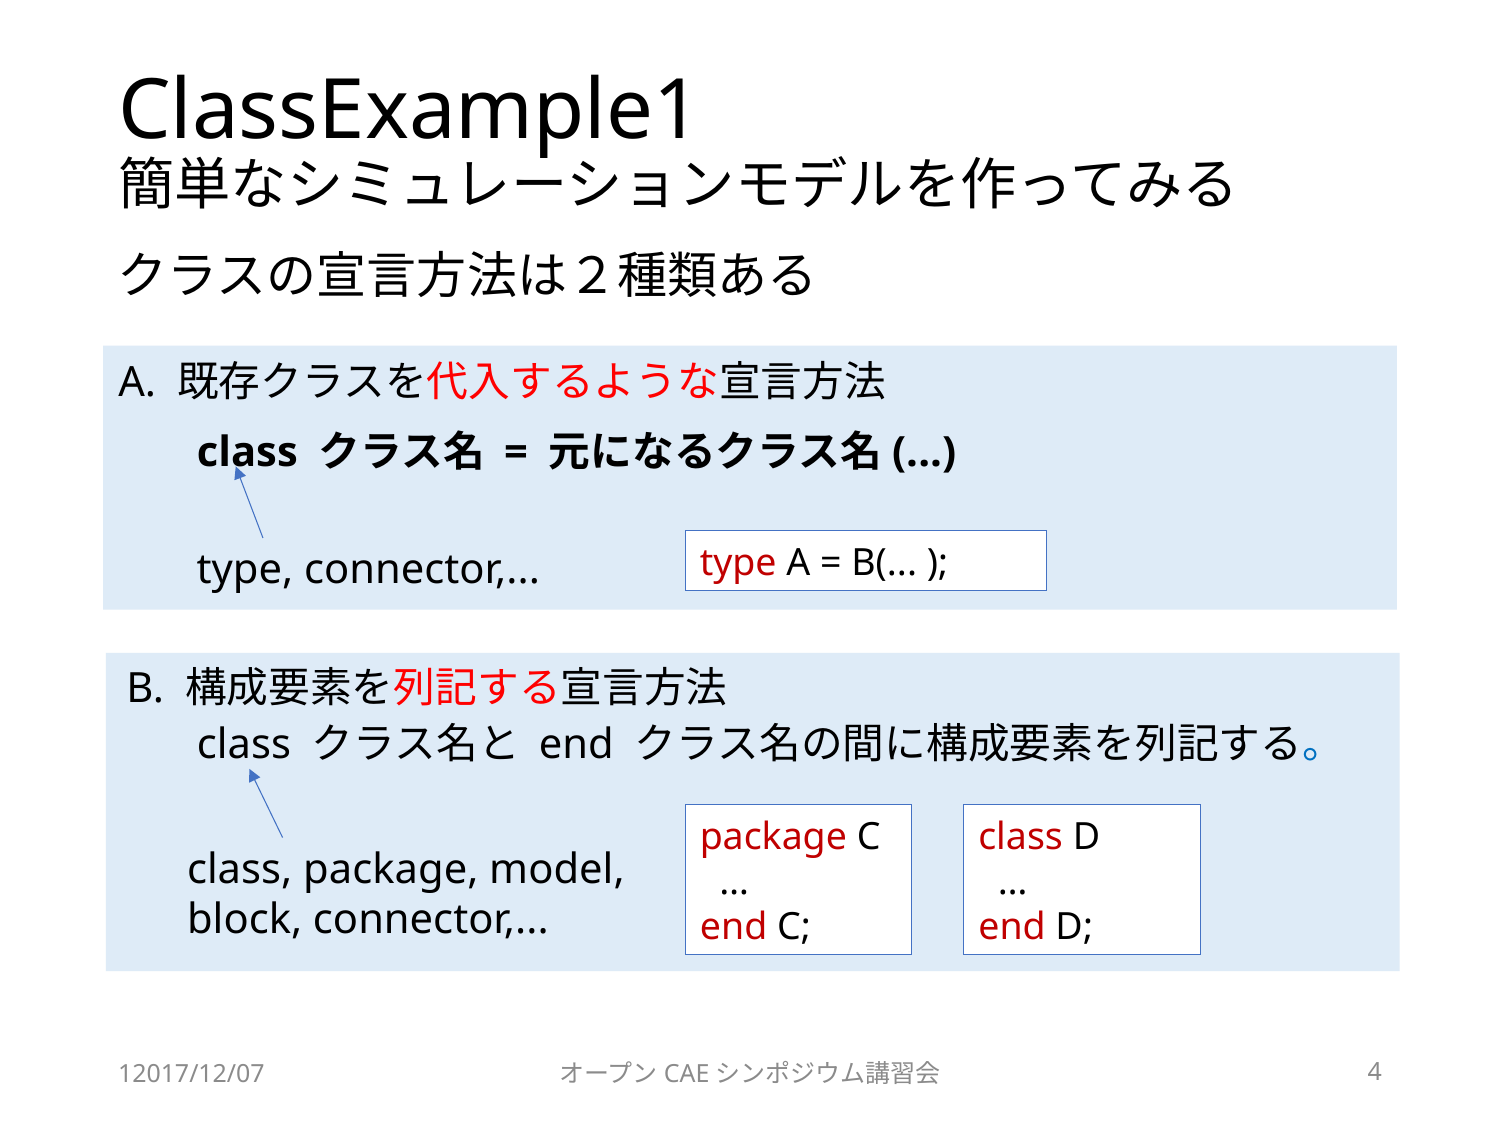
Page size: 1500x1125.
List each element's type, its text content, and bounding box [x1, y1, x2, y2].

text_box class, package, model, block, connector,... [172, 834, 672, 950]
footer オープンCAEシンポジウム講習会 [496, 1042, 1004, 1103]
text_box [249, 768, 283, 838]
text_box B. 構成要素を列記する宣言方法 [101, 652, 743, 718]
title ClassExample1 簡単なシミュレーションモデルを作ってみる [103, 59, 1397, 236]
text_box [102, 345, 1398, 611]
slide_number 4 [1059, 1042, 1397, 1103]
text_box type, connector,... [181, 534, 652, 600]
text_box type A = B(... ); [685, 530, 1047, 591]
text_box クラスの宣言方法は２種類ある [103, 236, 1400, 311]
text_box [105, 652, 1401, 972]
text_box class D … end D; [963, 804, 1201, 955]
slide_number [103, 1042, 441, 1103]
text_box class クラス名 = 元になるクラス名(...) [182, 417, 1030, 483]
text_box class クラス名と end クラス名の間に構成要素を列記する。 [182, 709, 1336, 775]
text_box A. 既存クラスを代入するような宣言方法 [103, 347, 902, 413]
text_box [235, 466, 263, 539]
text_box package C … end C; [685, 804, 912, 955]
